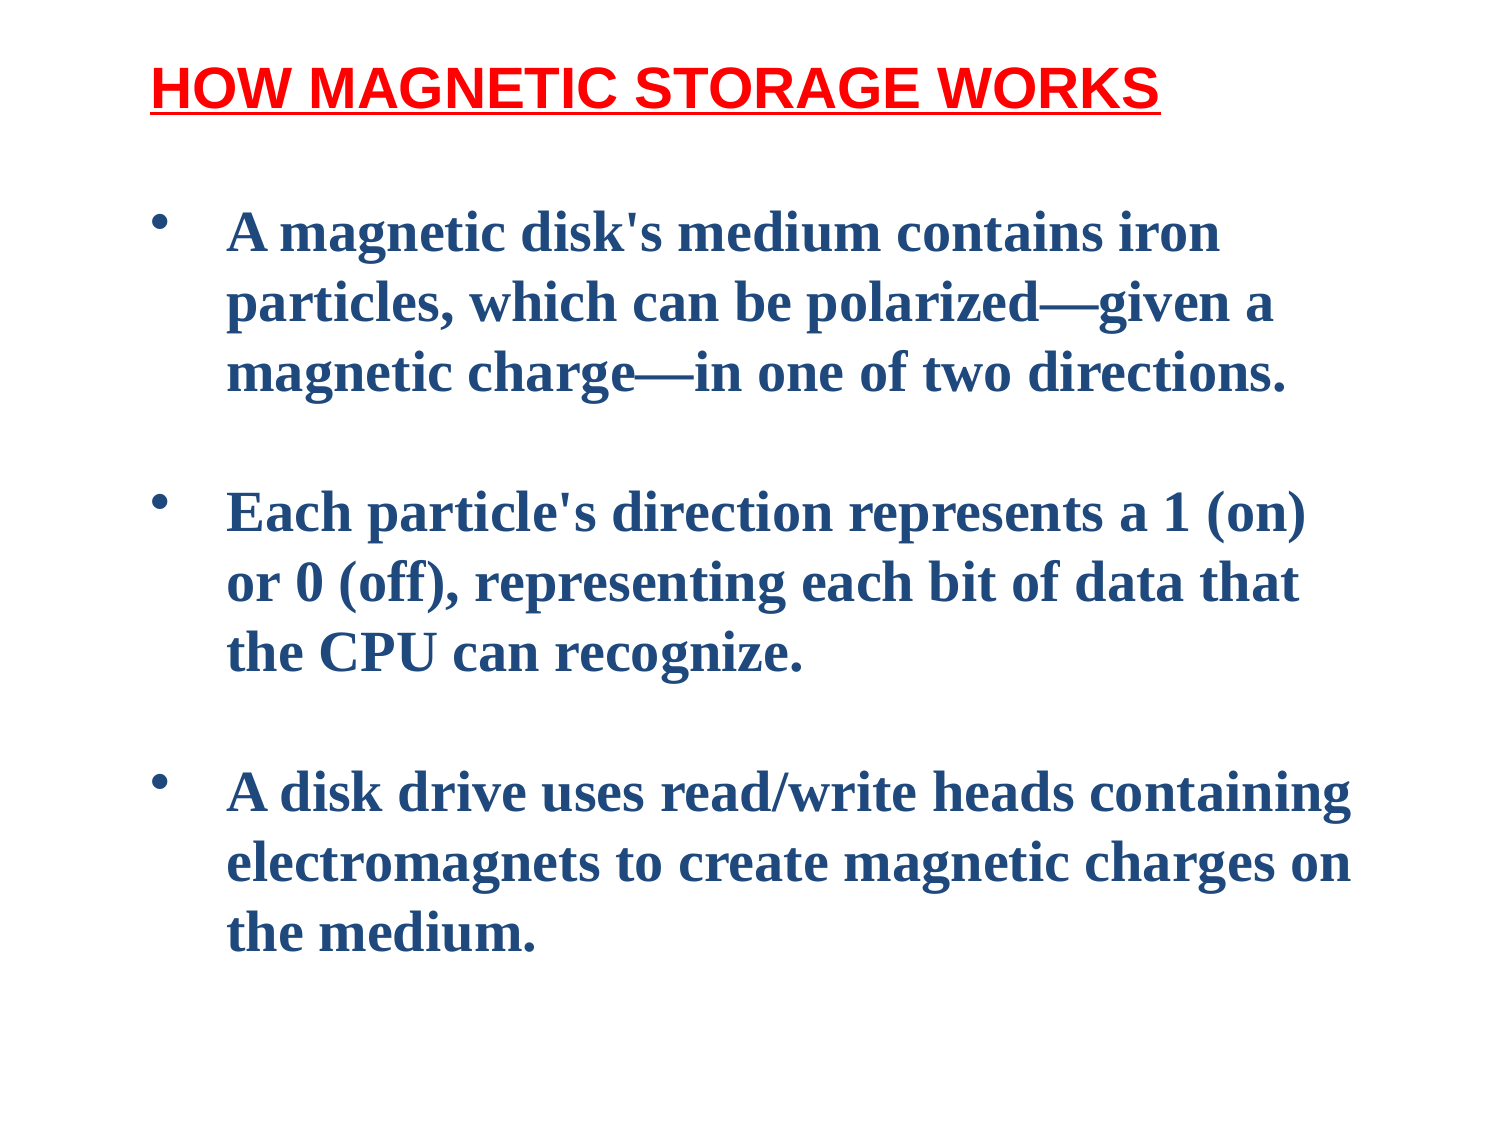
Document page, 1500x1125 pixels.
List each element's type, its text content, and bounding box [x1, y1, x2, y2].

text_box HOW MAGNETIC STORAGE WORKS [0, 50, 1500, 133]
text_box A magnetic disk's medium contains iron particles, which can be polarized—given a magnetic charge—in one of two directions. Each particle's direction represents a 1 (on) or 0 (off), representing each bit of data that the CPU can recognize. A disk drive uses read/write heads containing electromagnets to create magnetic charges on the medium. [0, 180, 1375, 1116]
